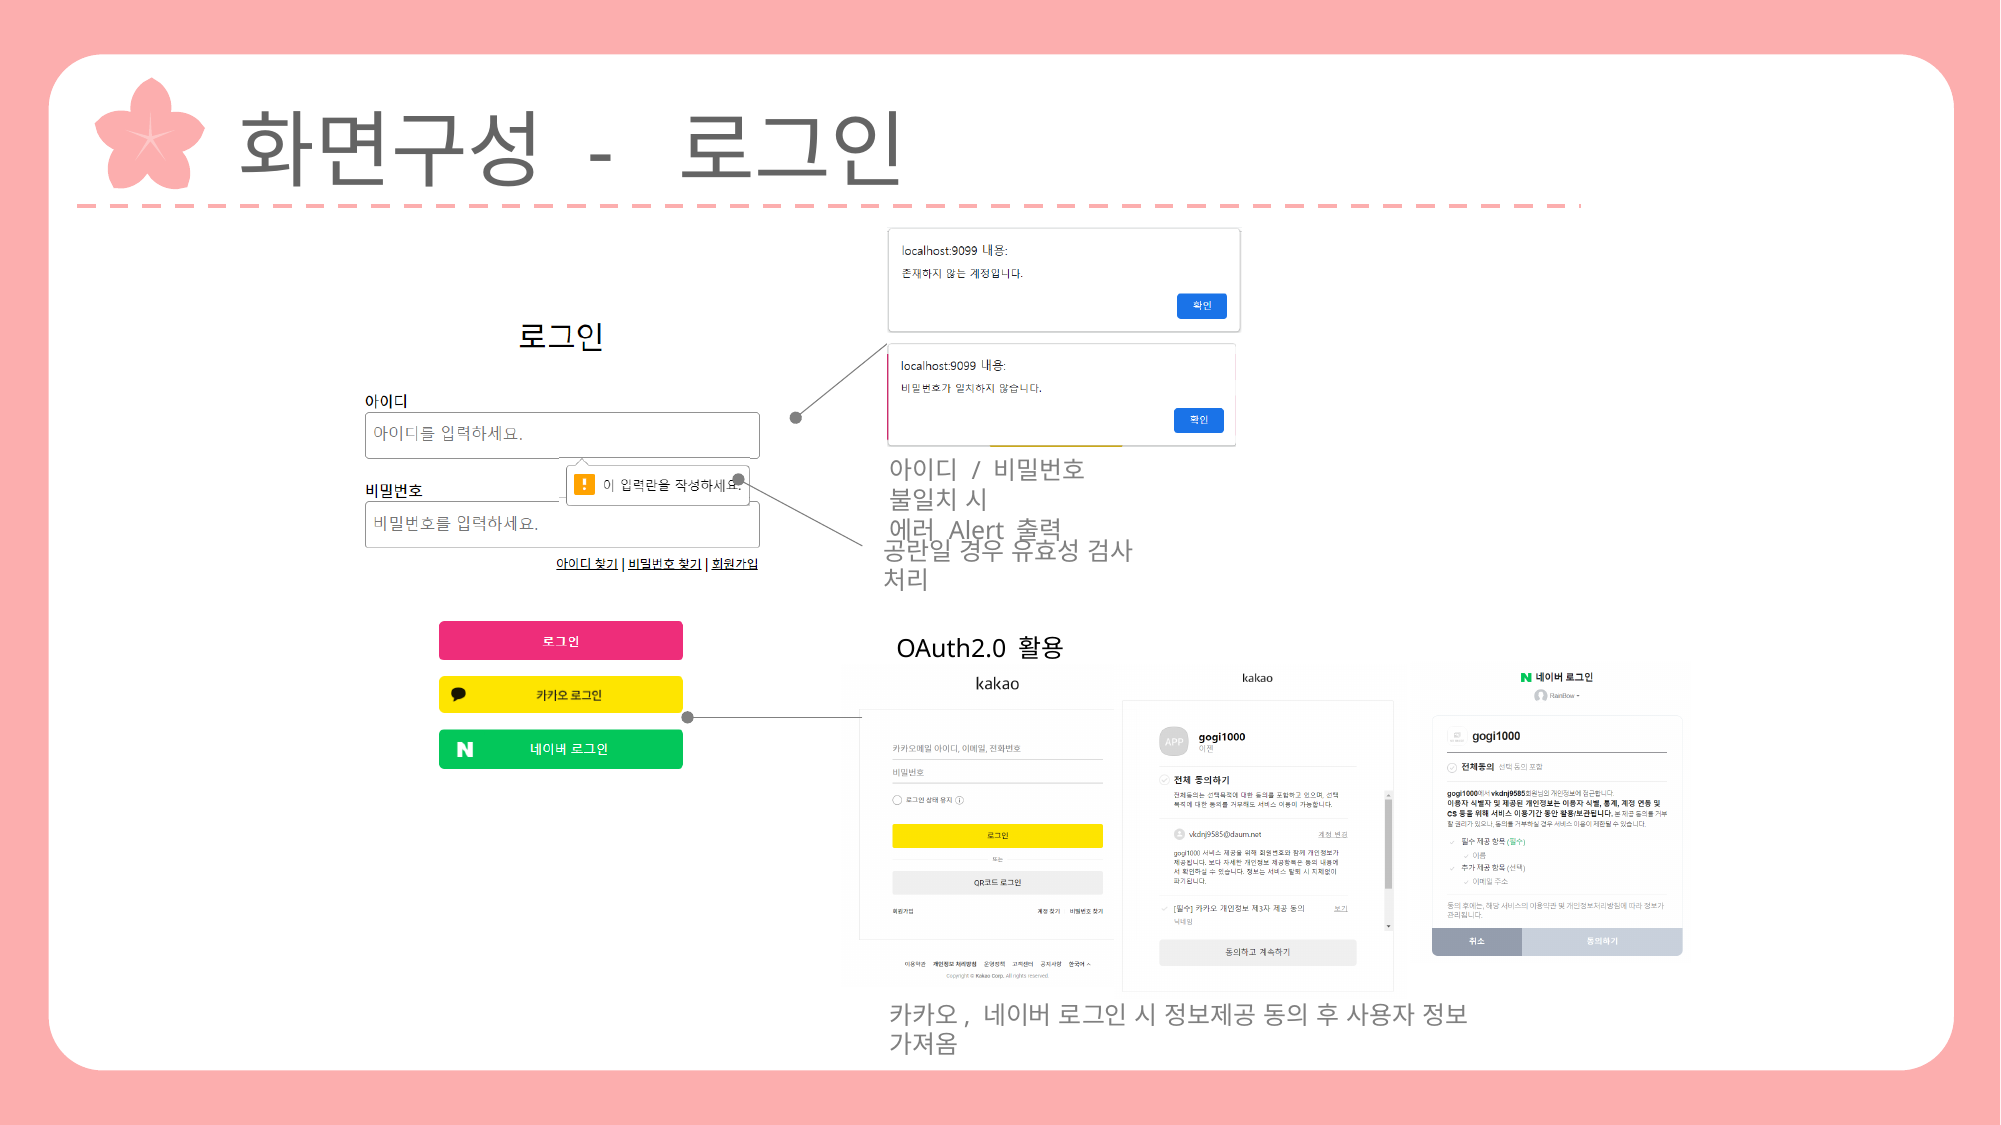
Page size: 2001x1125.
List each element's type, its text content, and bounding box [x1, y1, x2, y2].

text_box OAuth2.0 활용 [918, 625, 1191, 664]
picture [1410, 661, 1691, 963]
picture [345, 227, 1407, 999]
text_box 아이디 / 비밀번호 불일치 시 에러 Alert 출력 [918, 447, 1171, 527]
text_box 화면구성 - 로그인 [223, 89, 1617, 205]
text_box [738, 479, 863, 546]
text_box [95, 89, 206, 201]
text_box 카카오, 네이버 로그인 시 정보제공 동의 후 사용자 정보 가져옴 [874, 991, 1560, 1067]
text_box 공란일 경우 유효성 검사 처리 [918, 527, 1178, 603]
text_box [795, 343, 887, 418]
